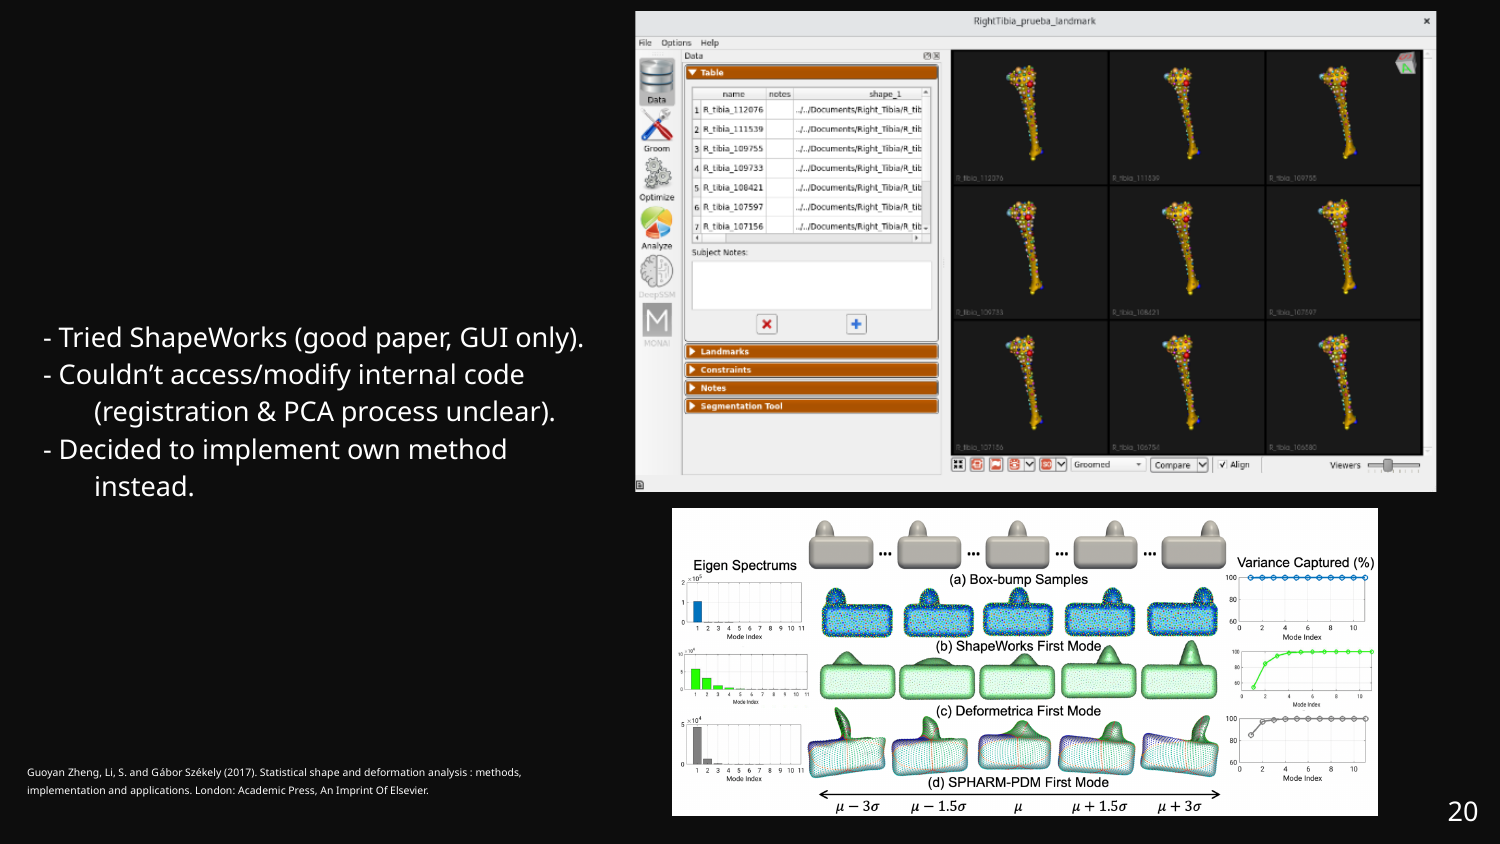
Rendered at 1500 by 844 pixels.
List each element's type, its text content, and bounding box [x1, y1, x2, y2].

subtitle - Tried ShapeWorks (good paper, GUI only). - Couldn’t access/modify internal code (registration & PCA process unclear). - Decided to implement own method instead. [4, 259, 603, 517]
picture [635, 10, 1437, 492]
slide_number ‹#› [1403, 779, 1494, 844]
text_box Guoyan Zheng, Li, S. and Gábor Székely (2017). Statistical shape and deformation analysis : methods, implementation and applications. London: Academic Press, An Imprint Of Elsevier. [11, 744, 565, 812]
picture [672, 508, 1378, 817]
